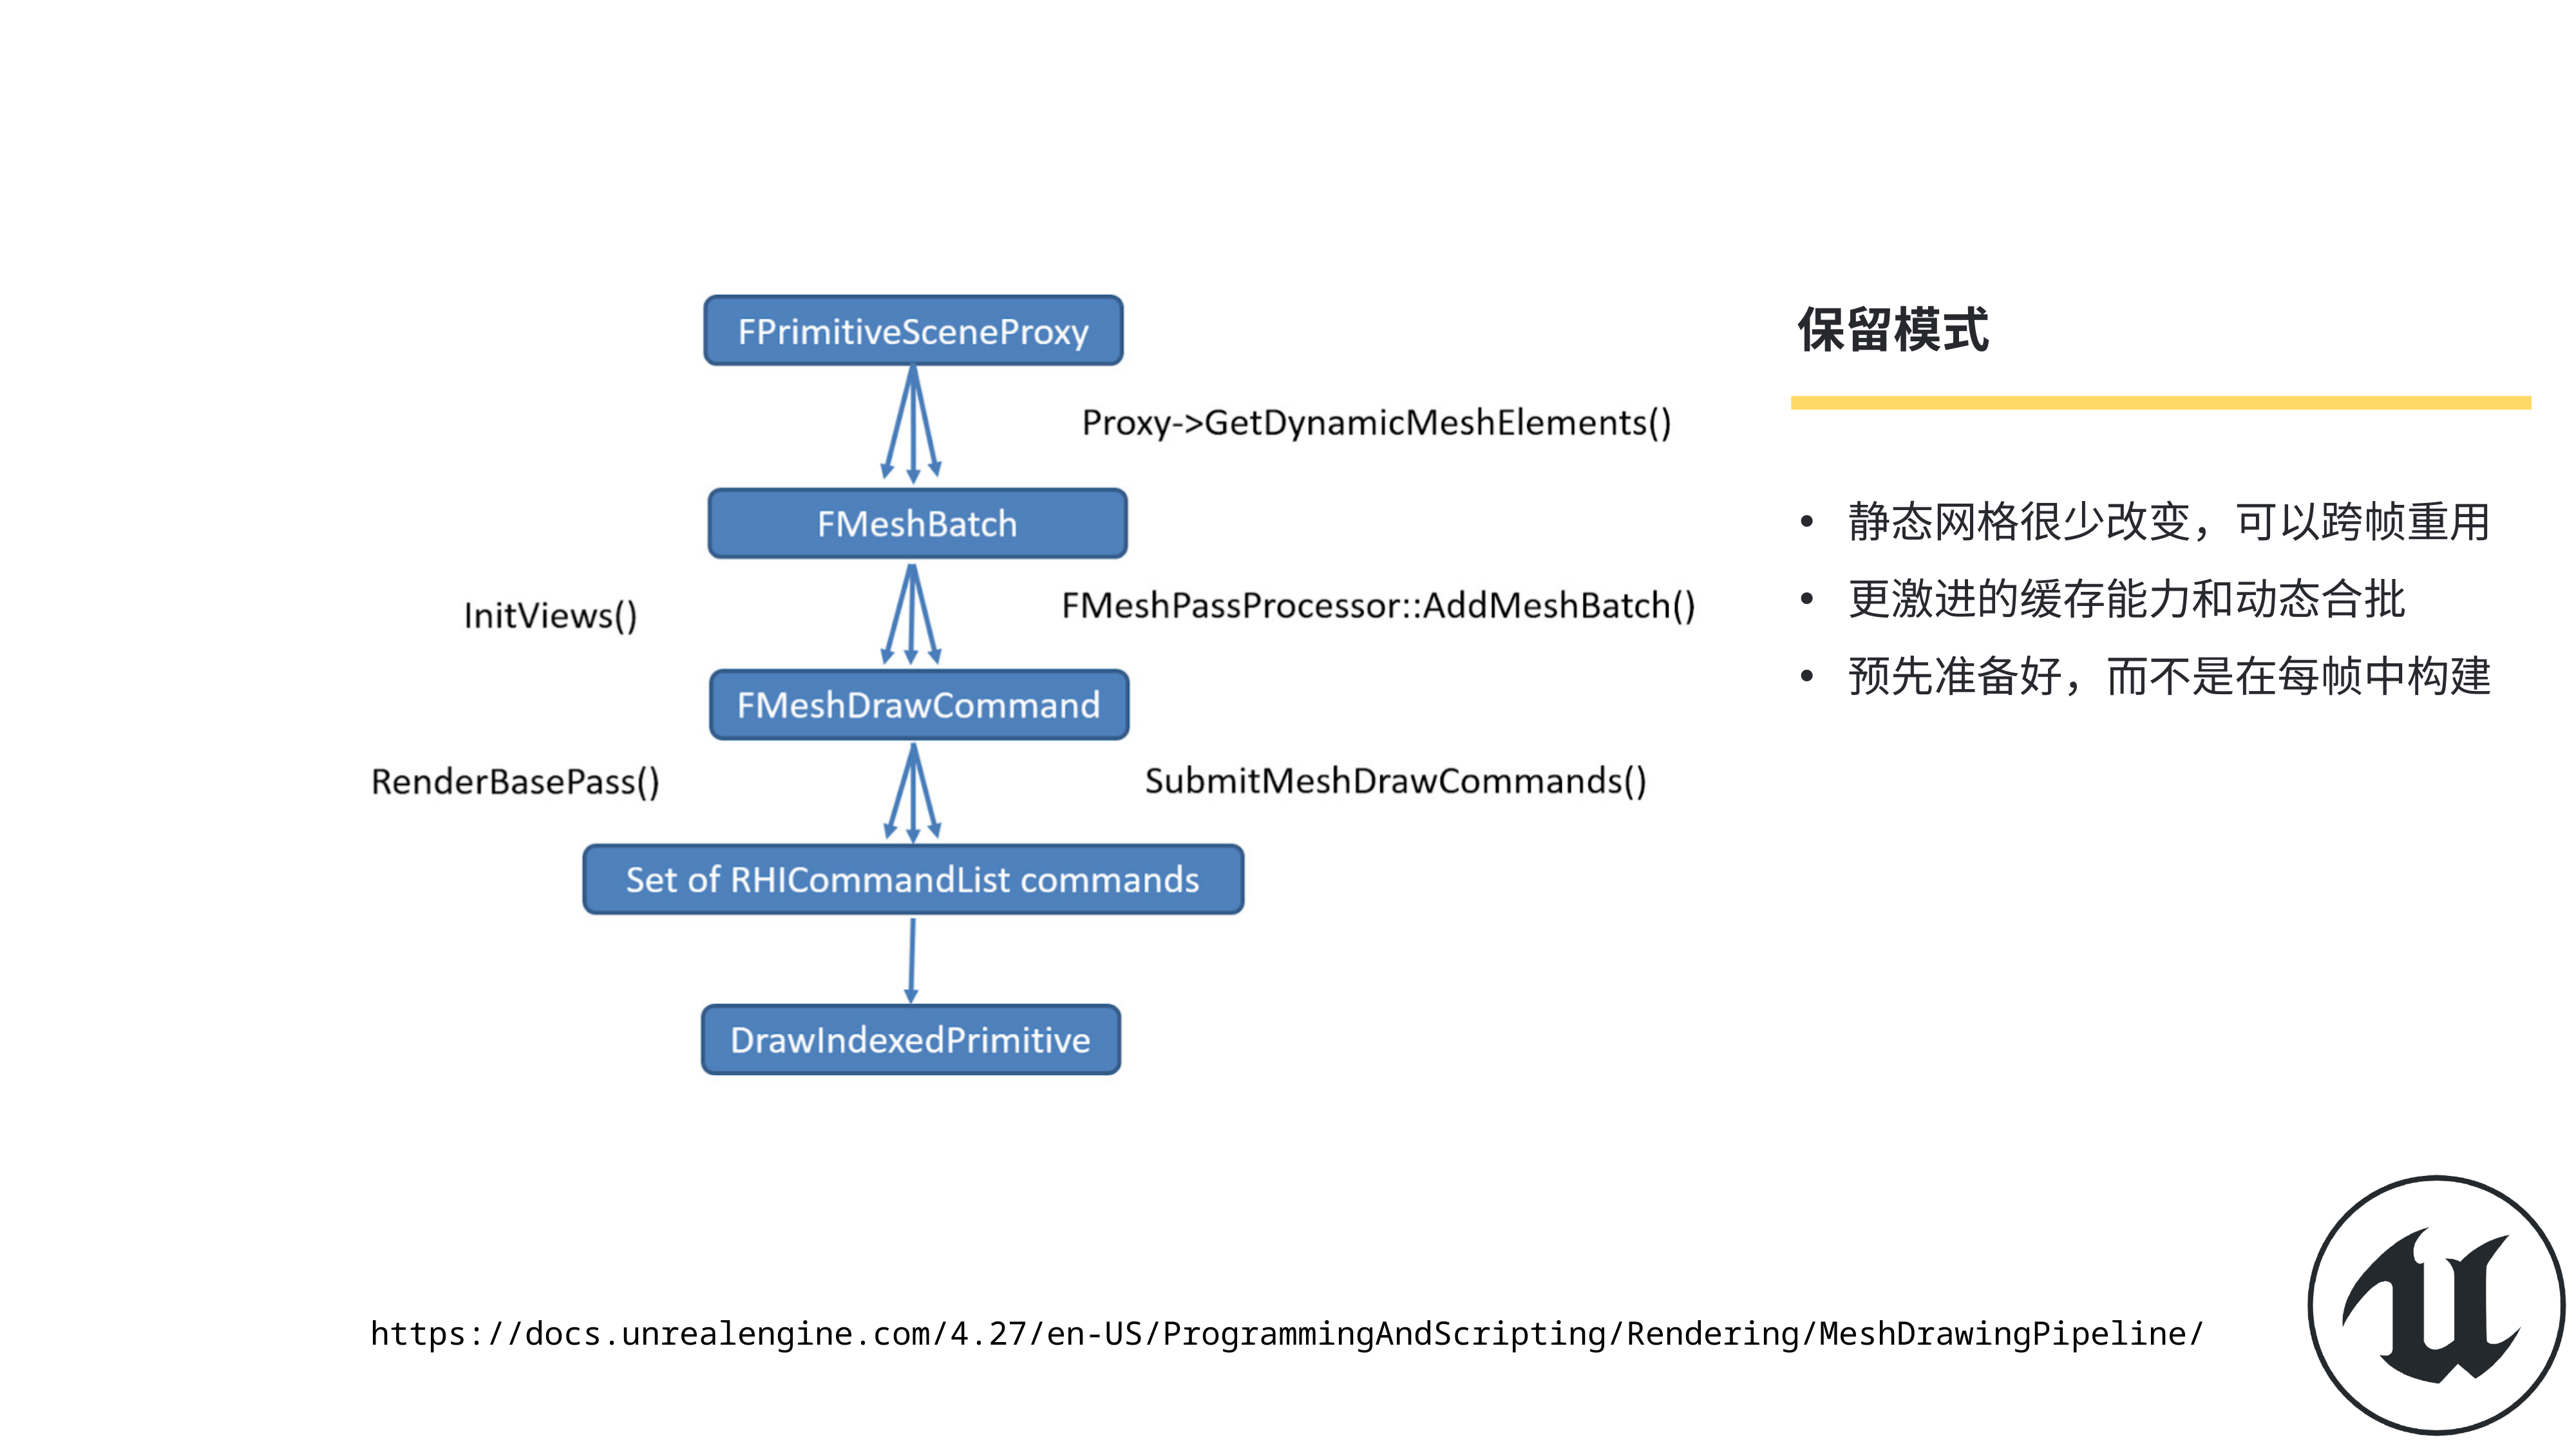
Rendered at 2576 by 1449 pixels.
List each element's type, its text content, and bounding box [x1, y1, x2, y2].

text_box 静态网格很少改变，可以跨帧重用 更激进的缓存能力和动态合批 预先准备好，而不是在每帧中构建 [1794, 463, 2535, 938]
text_box 保留模式 [1791, 294, 2537, 363]
text_box [1791, 395, 2532, 410]
picture [2298, 1165, 2576, 1449]
text_box https://docs.unrealengine.com/4.27/en-US/ProgrammingAndScripting/Rendering/MeshDrawingPipeline/ [312, 1307, 2264, 1357]
picture [260, 277, 1710, 1101]
